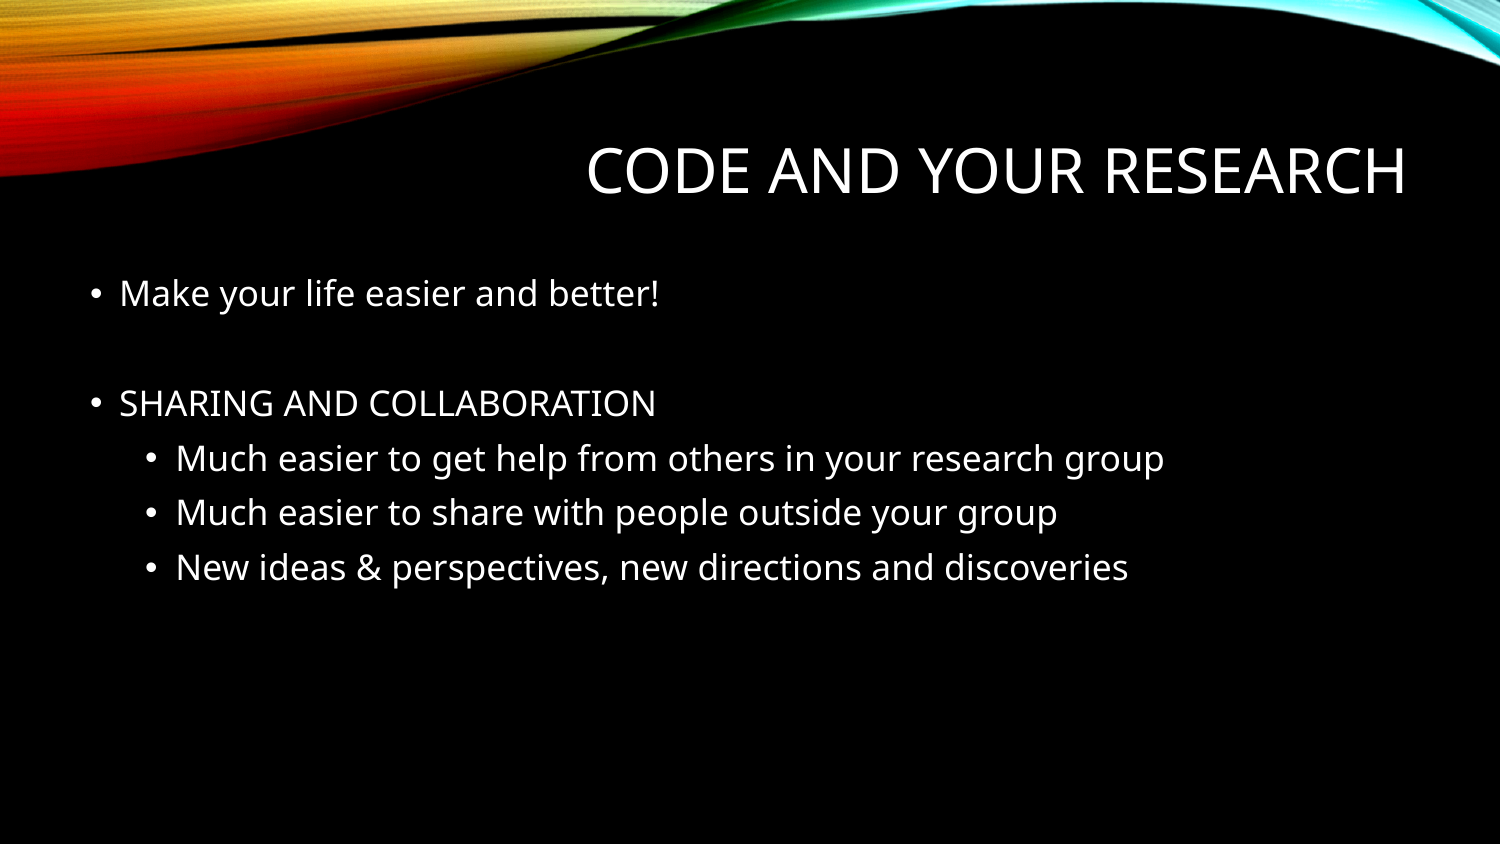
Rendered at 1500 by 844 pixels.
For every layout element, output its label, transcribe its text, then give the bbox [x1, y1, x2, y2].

list Make your life easier and better! SHARING AND COLLABORATION Much easier to get help from others in your research group Much easier to share with people outside your group New ideas & perspectives, new directions and discoveries [84, 270, 1416, 766]
title CODE AND YOUR RESEARCH [356, 94, 1416, 254]
picture [0, 0, 1500, 178]
